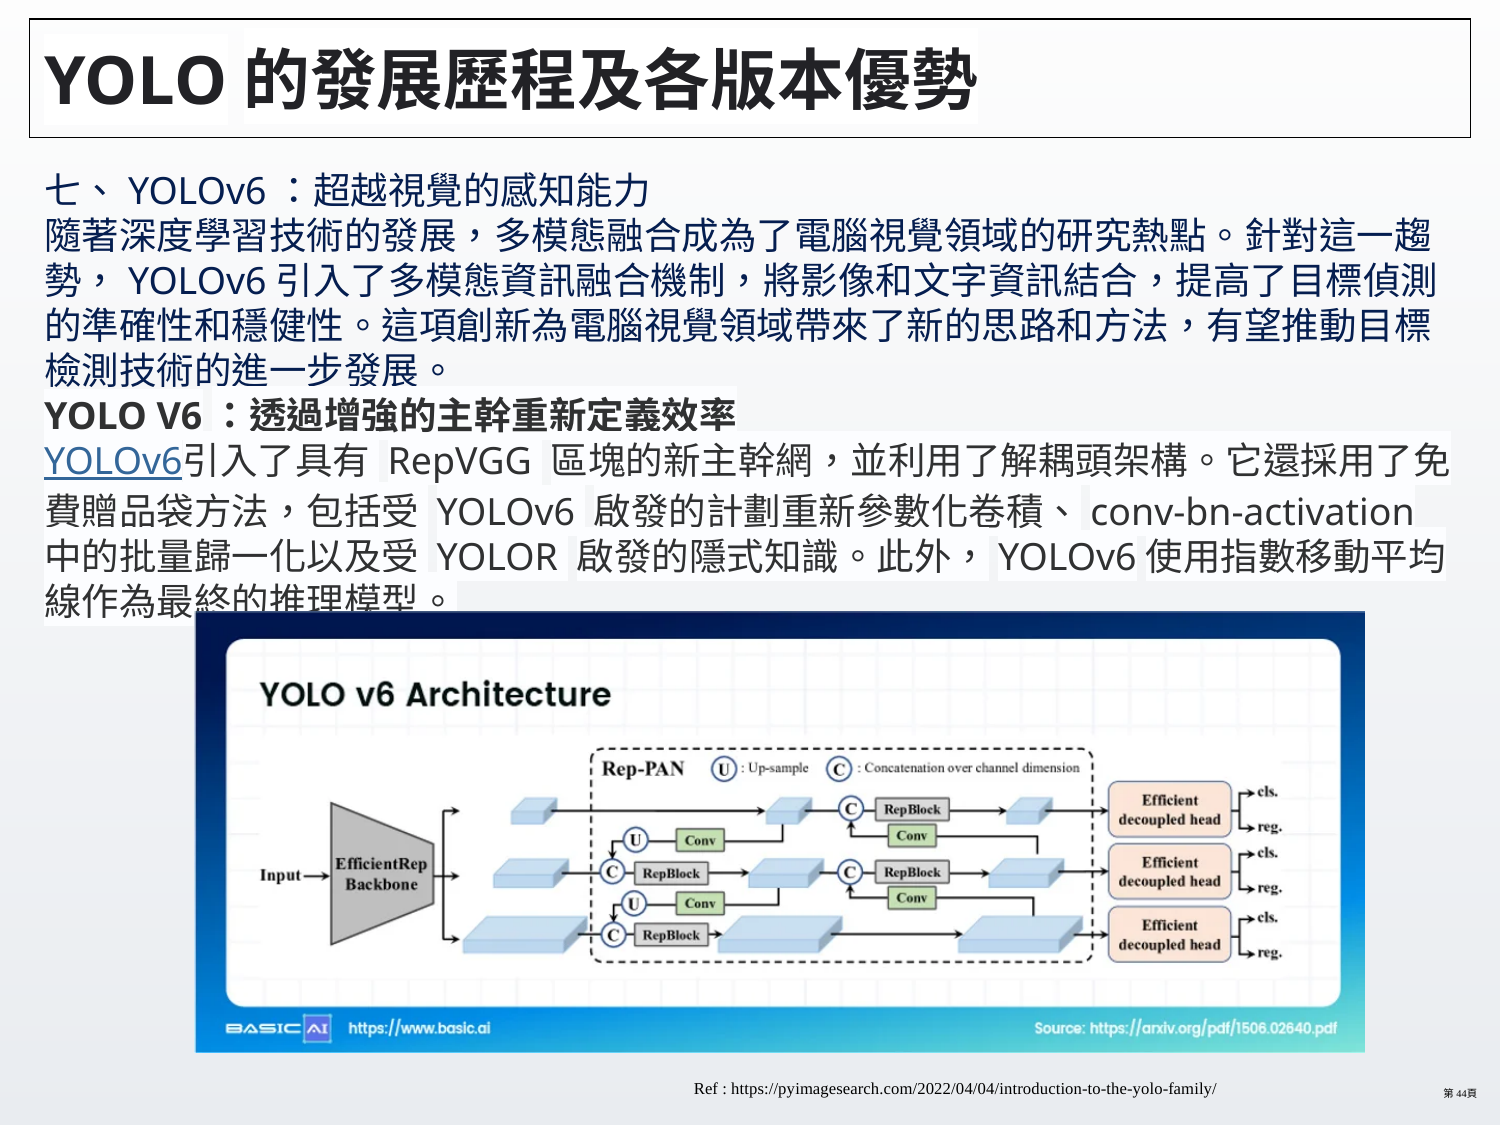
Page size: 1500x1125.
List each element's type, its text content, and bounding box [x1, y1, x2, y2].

picture [194, 611, 1365, 1053]
text_box Ref : https://pyimagesearch.com/2022/04/04/introduction-to-the-yolo-family/ [679, 1070, 1430, 1106]
title YOLO的發展歷程及各版本優勢 [29, 18, 1471, 138]
list 七、YOLOv6：超越視覺的感知能力 隨著深度學習技術的發展，多模態融合成為了電腦視覺領域的研究熱點。針對這一趨勢，YOLOv6引入了多模態資訊融合機制，將影像和文字資訊結合，提高了目標偵測的準確性和穩健性。這項創新為電腦視覺領域帶來了新的思路和方法，有望推動目標檢測技術的進一步發展。 YOLO V6：透過增強的主幹重新定義效率 YOLOv6引入了具有 RepVGG 區塊的新主幹網，並利用了解耦頭架構。它還採用了免費贈品袋方法，包括受 YOLOv6 啟發的計劃重新參數化卷積、conv-bn-activation 中的批量歸一化以及受 YOLOR 啟發的隱式知識。此外，YOLOv6使用指數移動平均線作為最終的推理模型。 。 [29, 159, 1471, 1069]
